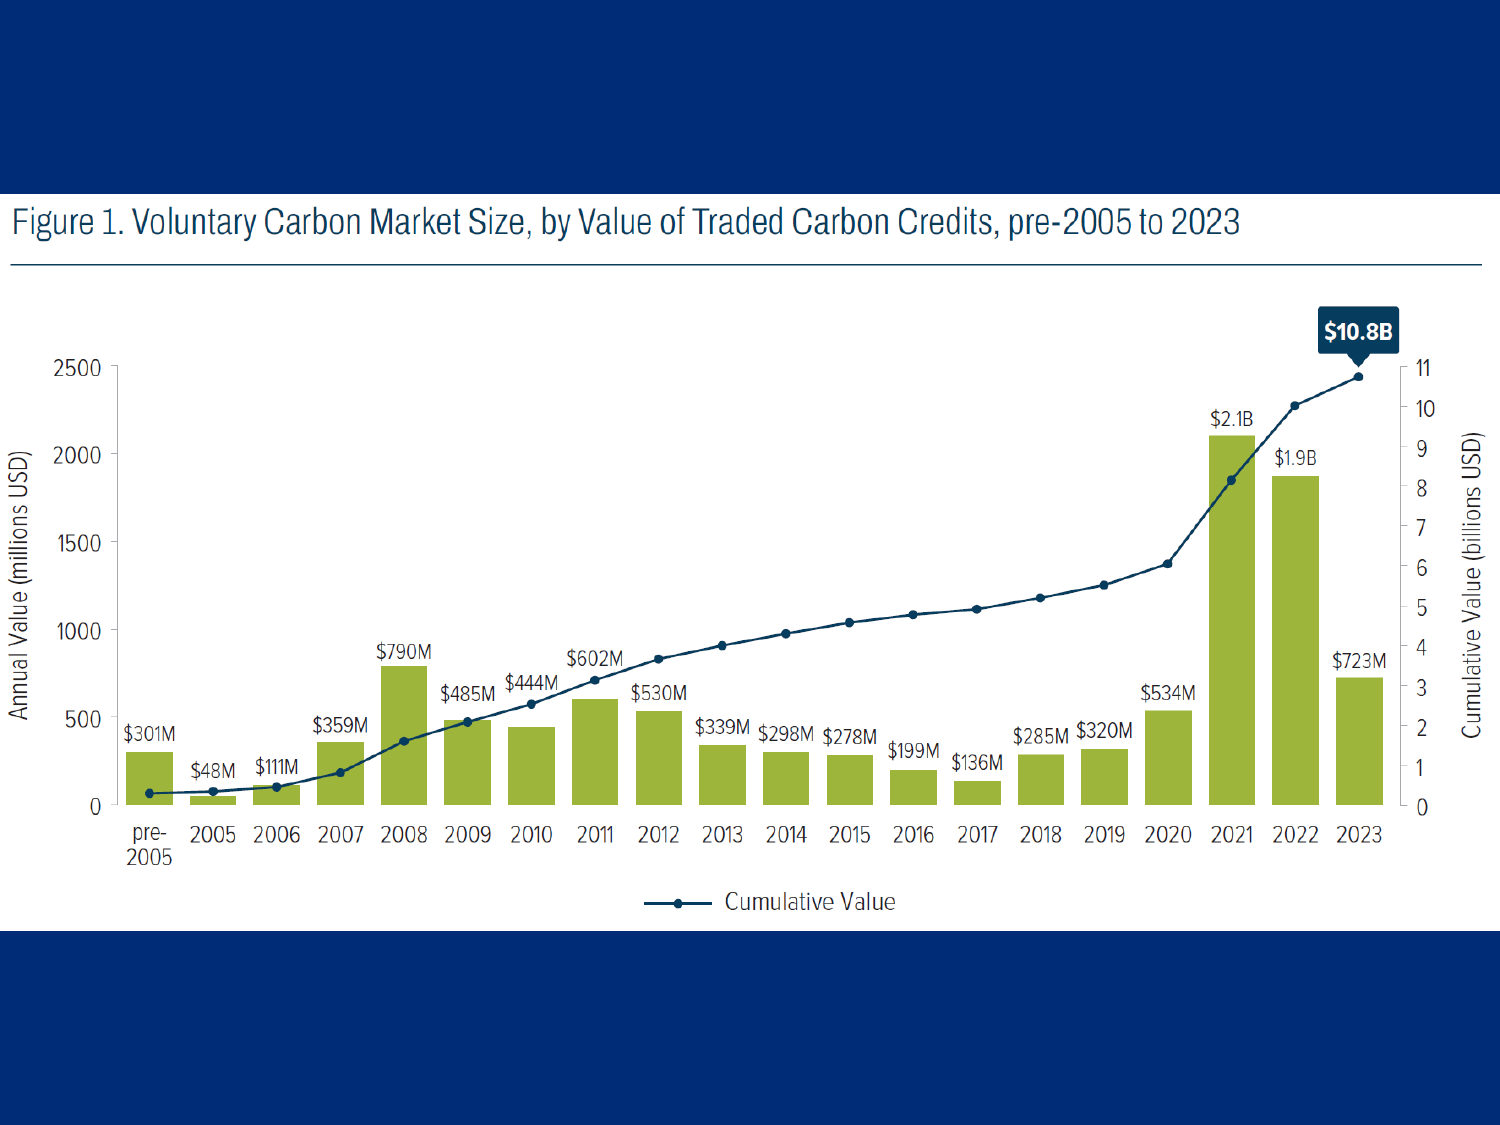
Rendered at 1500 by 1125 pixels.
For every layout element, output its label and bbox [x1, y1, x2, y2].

picture [0, 194, 1500, 931]
